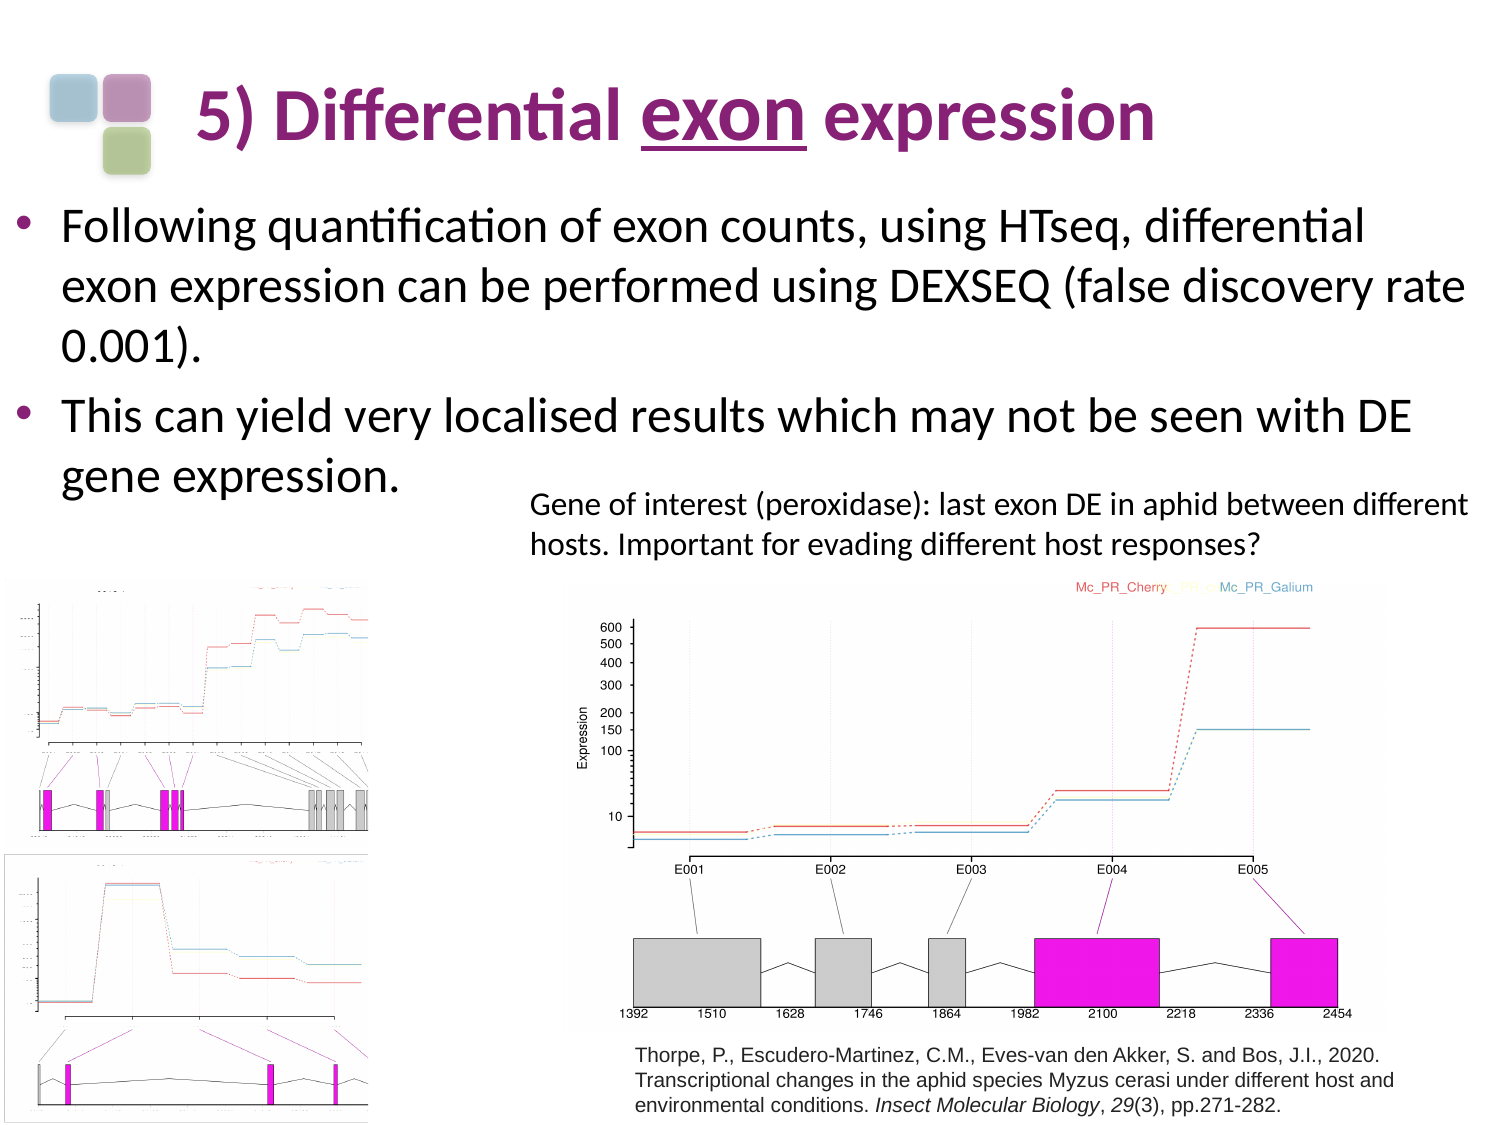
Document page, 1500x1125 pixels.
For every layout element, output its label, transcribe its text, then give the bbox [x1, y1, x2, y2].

text_box Following quantification of exon counts, using HTseq, differential exon expression can be performed using DEXSEQ (false discovery rate 0.001). This can yield very localised results which may not be seen with DE gene expression. [0, 184, 1484, 841]
text_box Gene of interest (peroxidase): last exon DE in aphid between different hosts. Important for evading different host responses? [515, 475, 1500, 570]
text_box Thorpe, P., Escudero‐Martinez, C.M., Eves‐van den Akker, S. and Bos, J.I., 2020. Transcriptional changes in the aphid species Myzus cerasi under different host and environmental conditions. Insect Molecular Biology, 29(3), pp.271-282. [619, 1034, 1477, 1124]
picture [563, 579, 1387, 1038]
title 5) Differential exon expression [180, 49, 1484, 166]
picture [0, 569, 369, 1125]
